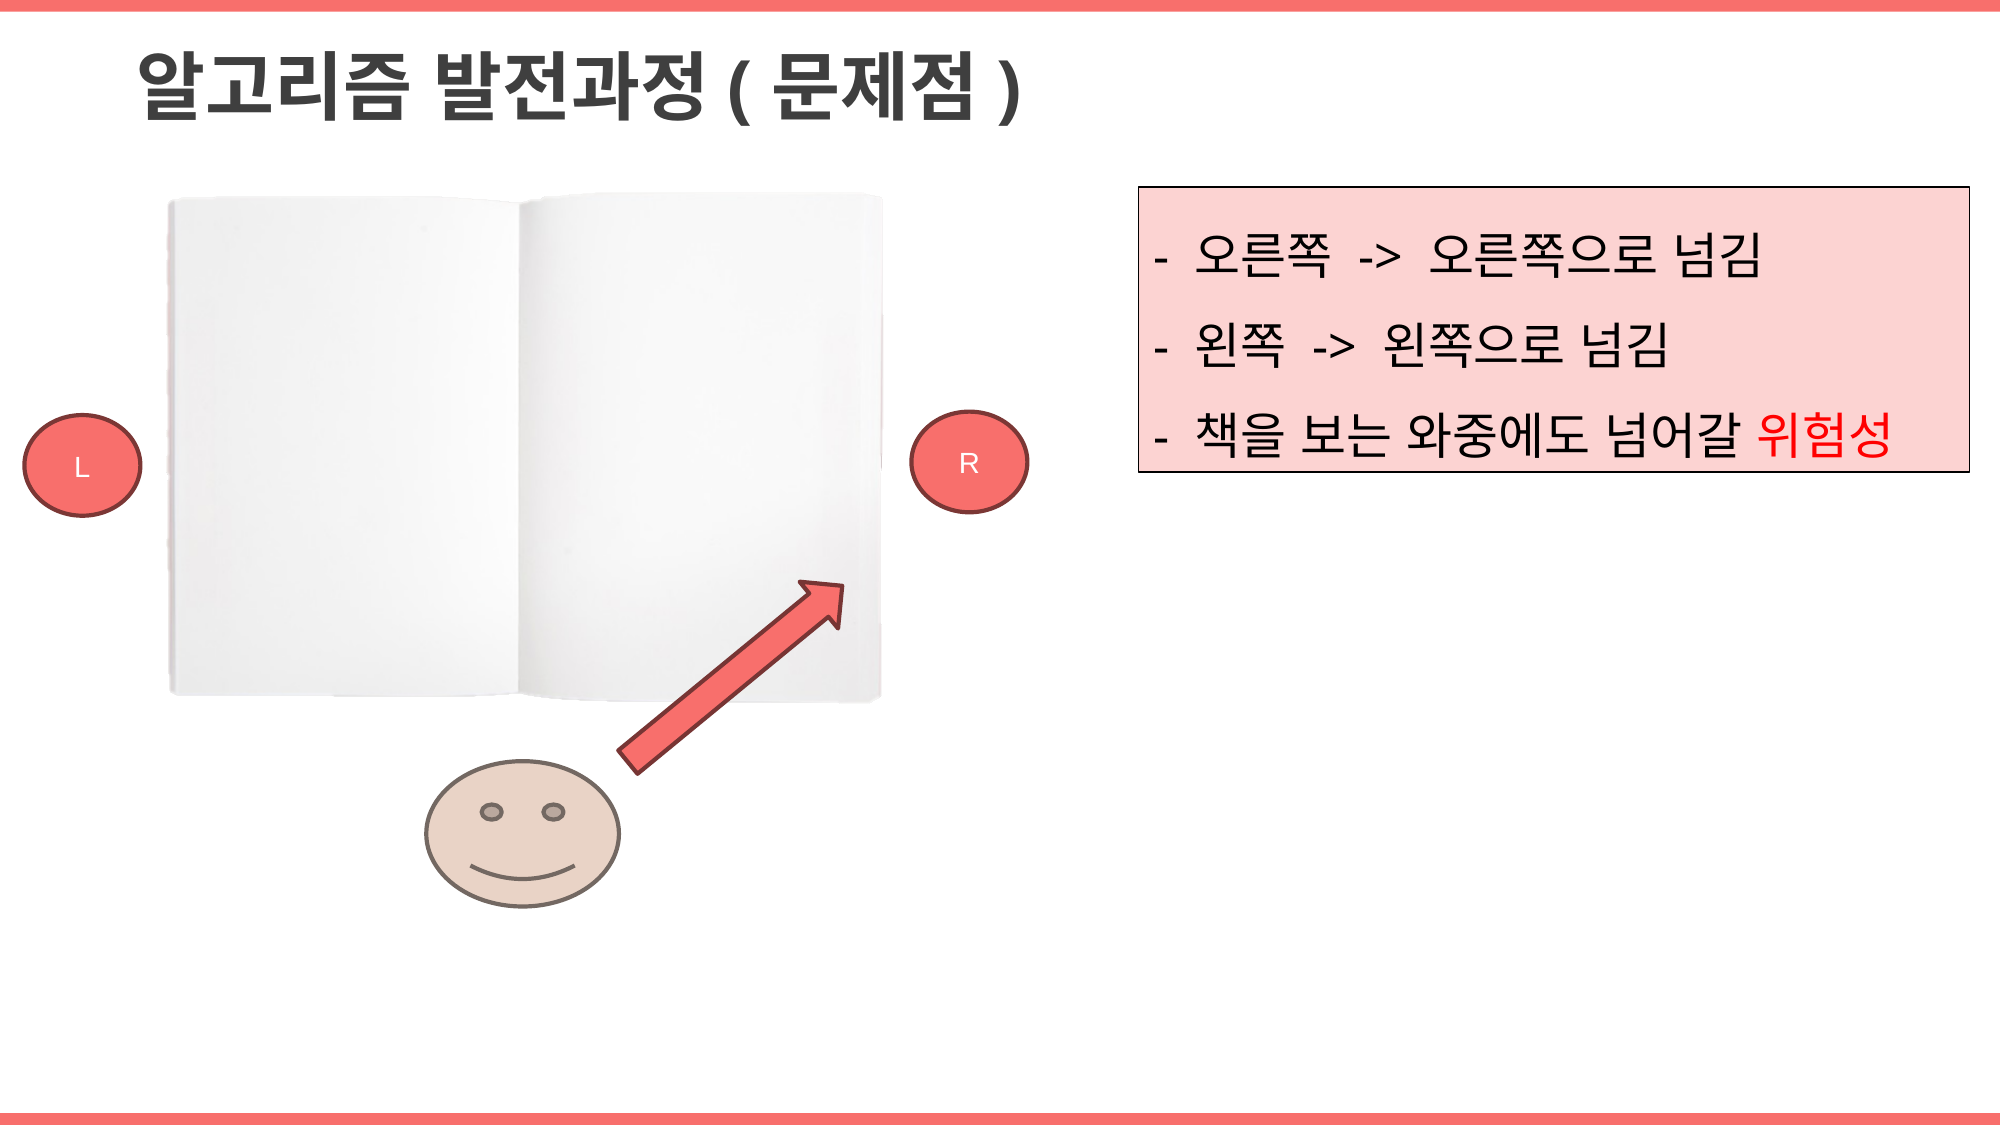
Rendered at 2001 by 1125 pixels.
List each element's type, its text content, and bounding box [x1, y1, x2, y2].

text_box R [909, 409, 1030, 515]
text_box [618, 712, 713, 774]
text_box 알고리즘 발전과정(문제점) [121, 32, 1328, 138]
text_box [0, 1113, 2000, 1125]
text_box [424, 759, 622, 909]
text_box L [22, 412, 143, 518]
picture [165, 192, 885, 704]
text_box - 오른쪽 -> 오른쪽으로 넘김 - 왼쪽 -> 왼쪽으로 넘김 - 책을 보는 와중에도 넘어갈 위험성 [1138, 186, 1970, 472]
text_box [0, 0, 2000, 12]
